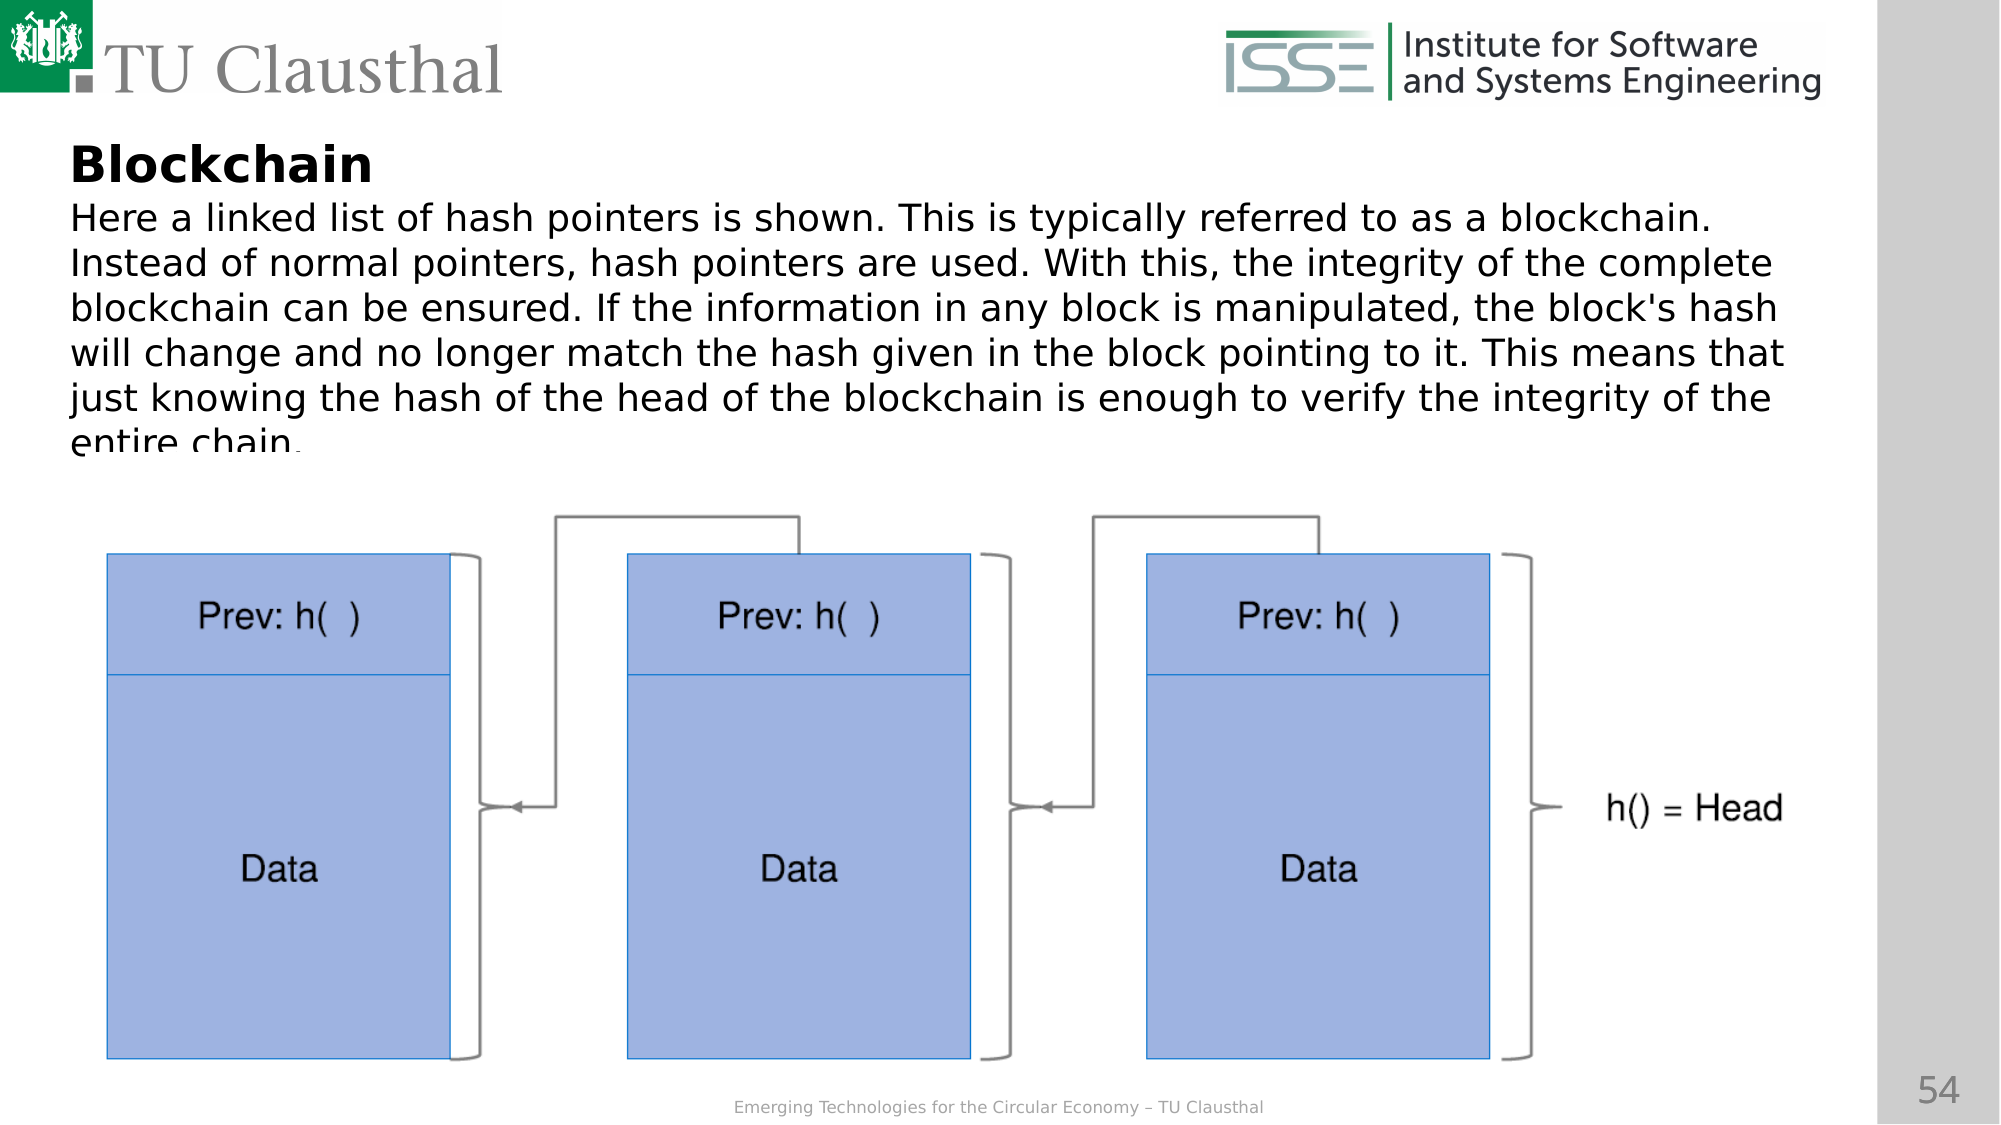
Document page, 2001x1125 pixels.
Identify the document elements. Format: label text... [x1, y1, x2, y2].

picture [1218, 22, 1826, 107]
text_box Here a linked list of hash pointers is shown. This is typically referred to as a blockchain. Instead of normal pointers, hash pointers are used. With this, the integrity of the complete blockchain can be ensured. If the information in any block is manipulated, the block's hash will change and no longer match the hash given in the block pointing to it. This means that just knowing the hash of the head of the blockchain is enough to verify the integrity of the entire chain. [55, 208, 1819, 1035]
text_box Blockchain [55, 125, 1819, 208]
picture [85, 452, 1797, 1080]
picture [0, 0, 502, 93]
